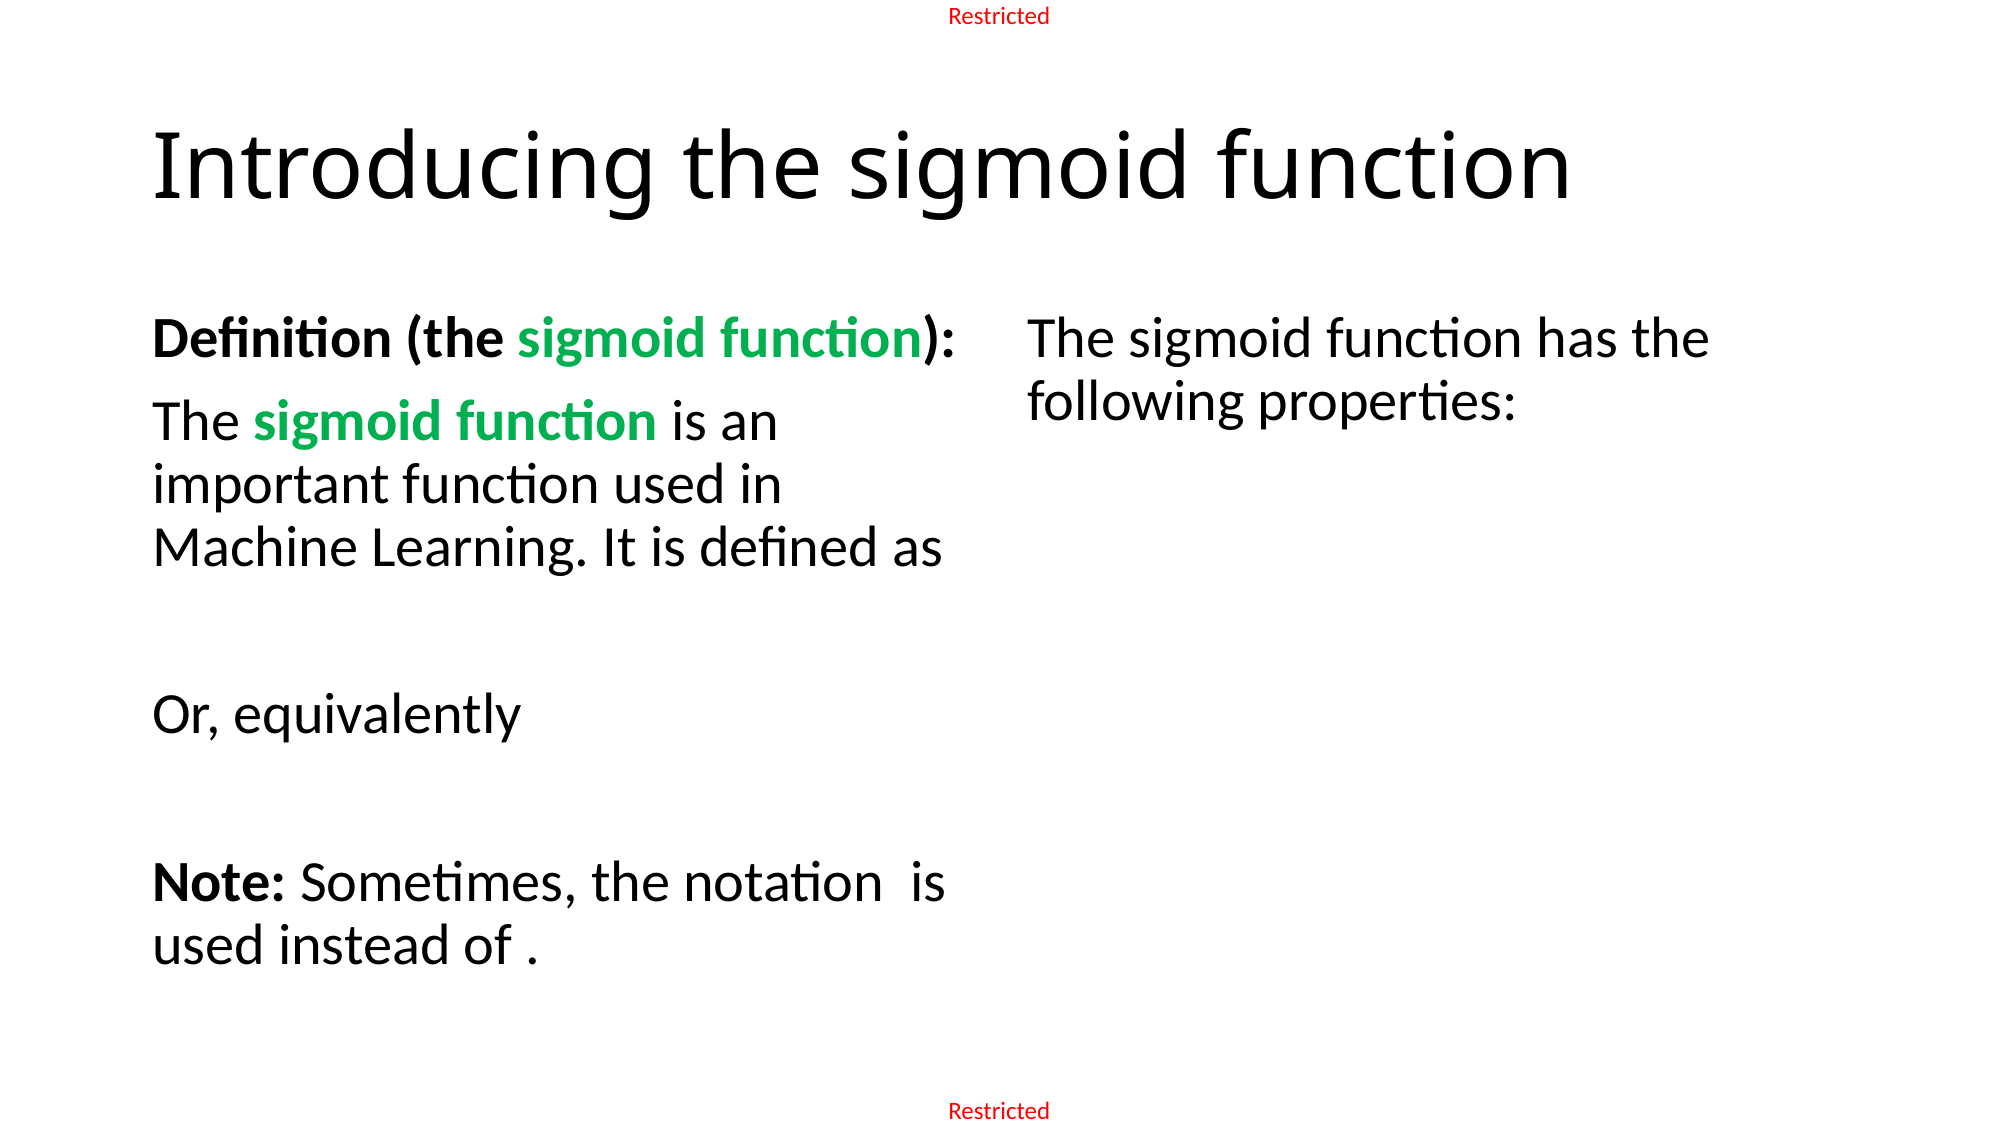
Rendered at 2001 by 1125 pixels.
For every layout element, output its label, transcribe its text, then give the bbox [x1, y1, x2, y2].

title Introducing the sigmoid function [137, 59, 1863, 278]
